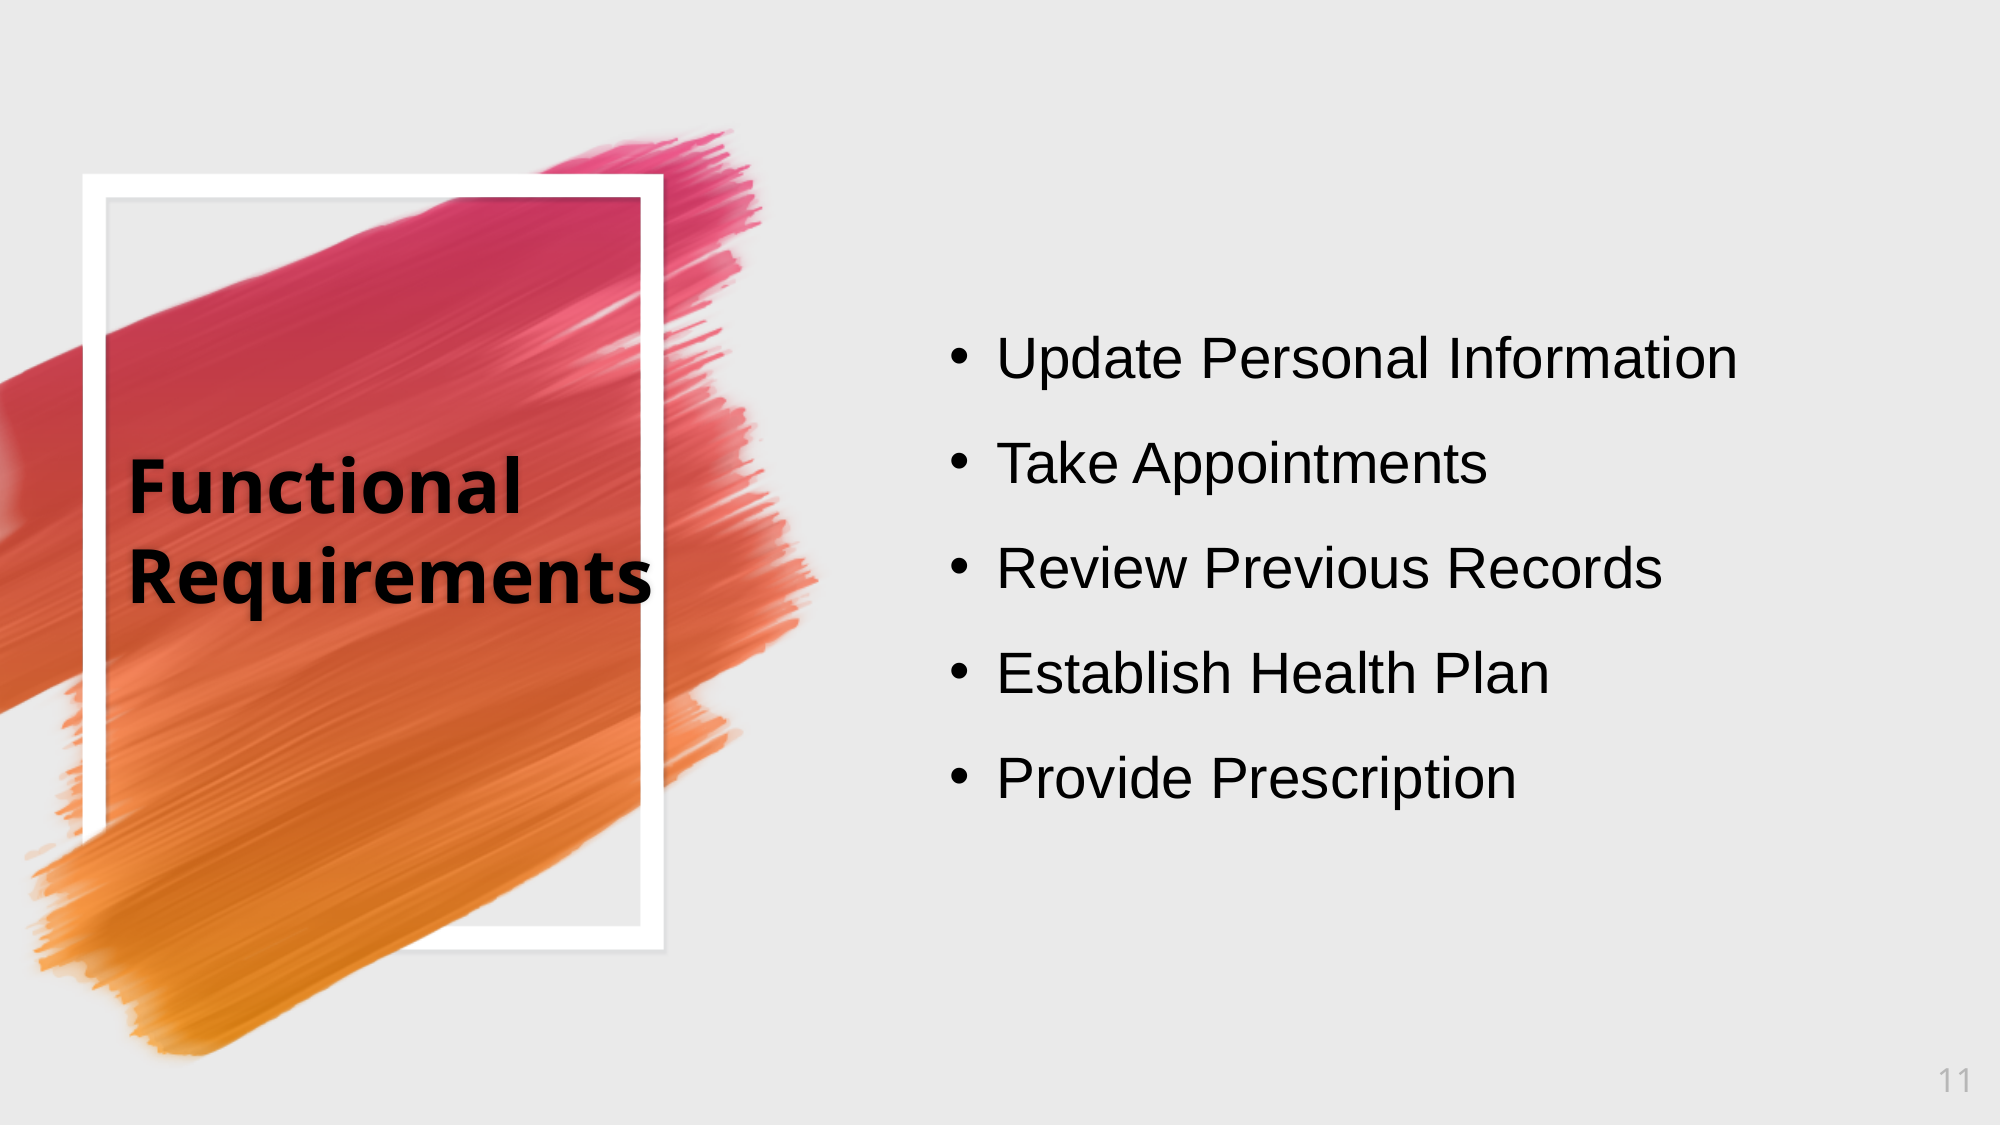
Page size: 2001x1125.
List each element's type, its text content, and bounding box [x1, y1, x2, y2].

slide_number 11 [1854, 1038, 1975, 1125]
title Functional Requirements [126, 429, 660, 718]
picture [0, 0, 2000, 1125]
text_box Update Personal Information Take Appointments Review Previous Records Establish Health Plan Provide Prescription [934, 278, 1898, 938]
